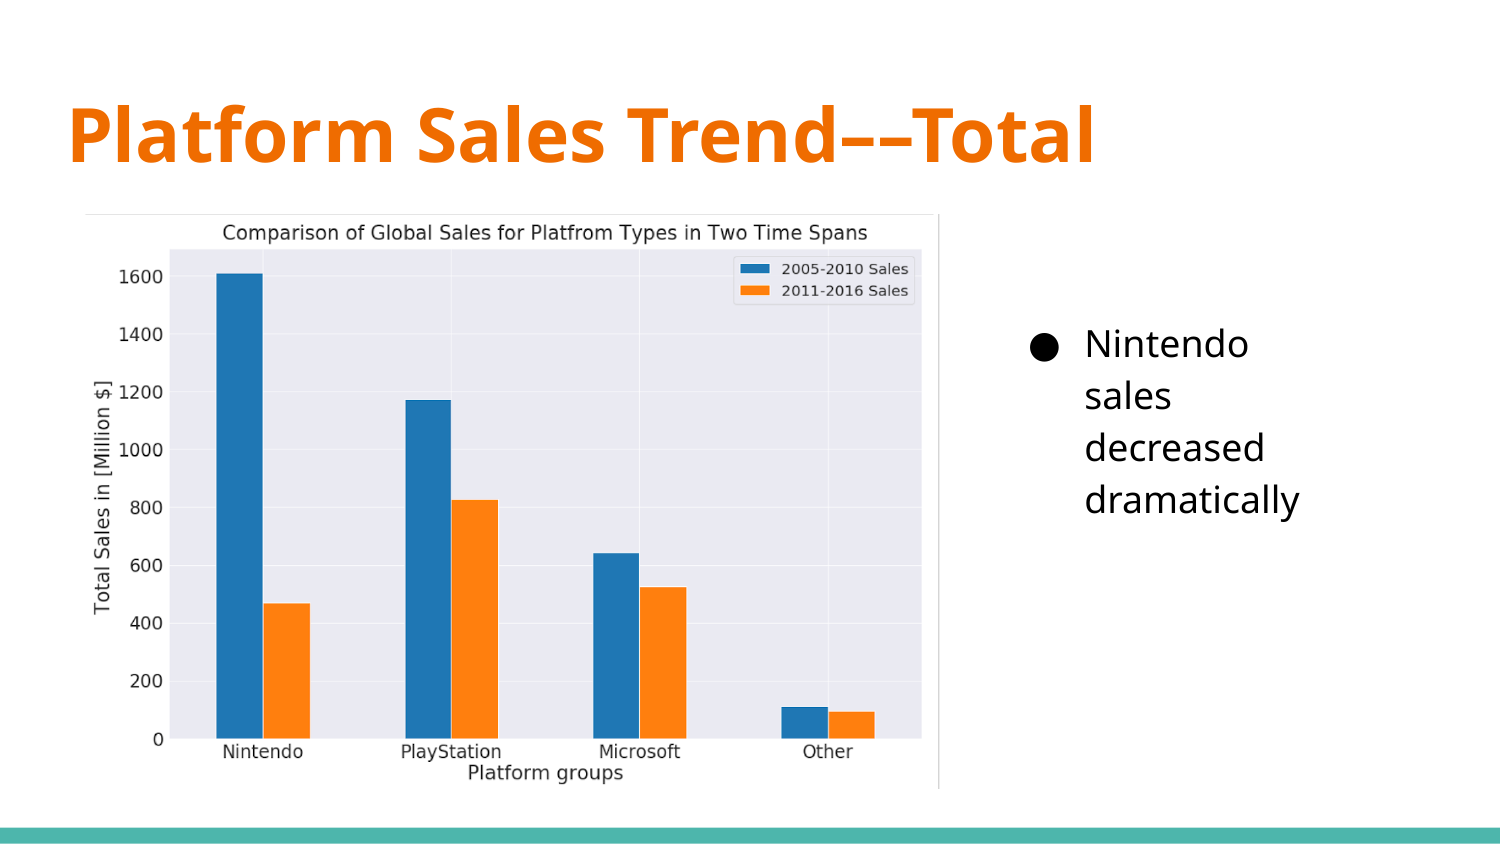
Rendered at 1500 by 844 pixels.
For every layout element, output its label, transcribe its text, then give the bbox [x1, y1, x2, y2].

picture [75, 214, 942, 789]
list [26, 182, 1487, 791]
text_box Nintendo sales decreased dramatically [994, 298, 1361, 568]
title Platform Sales Trend––Total [51, 72, 1449, 182]
